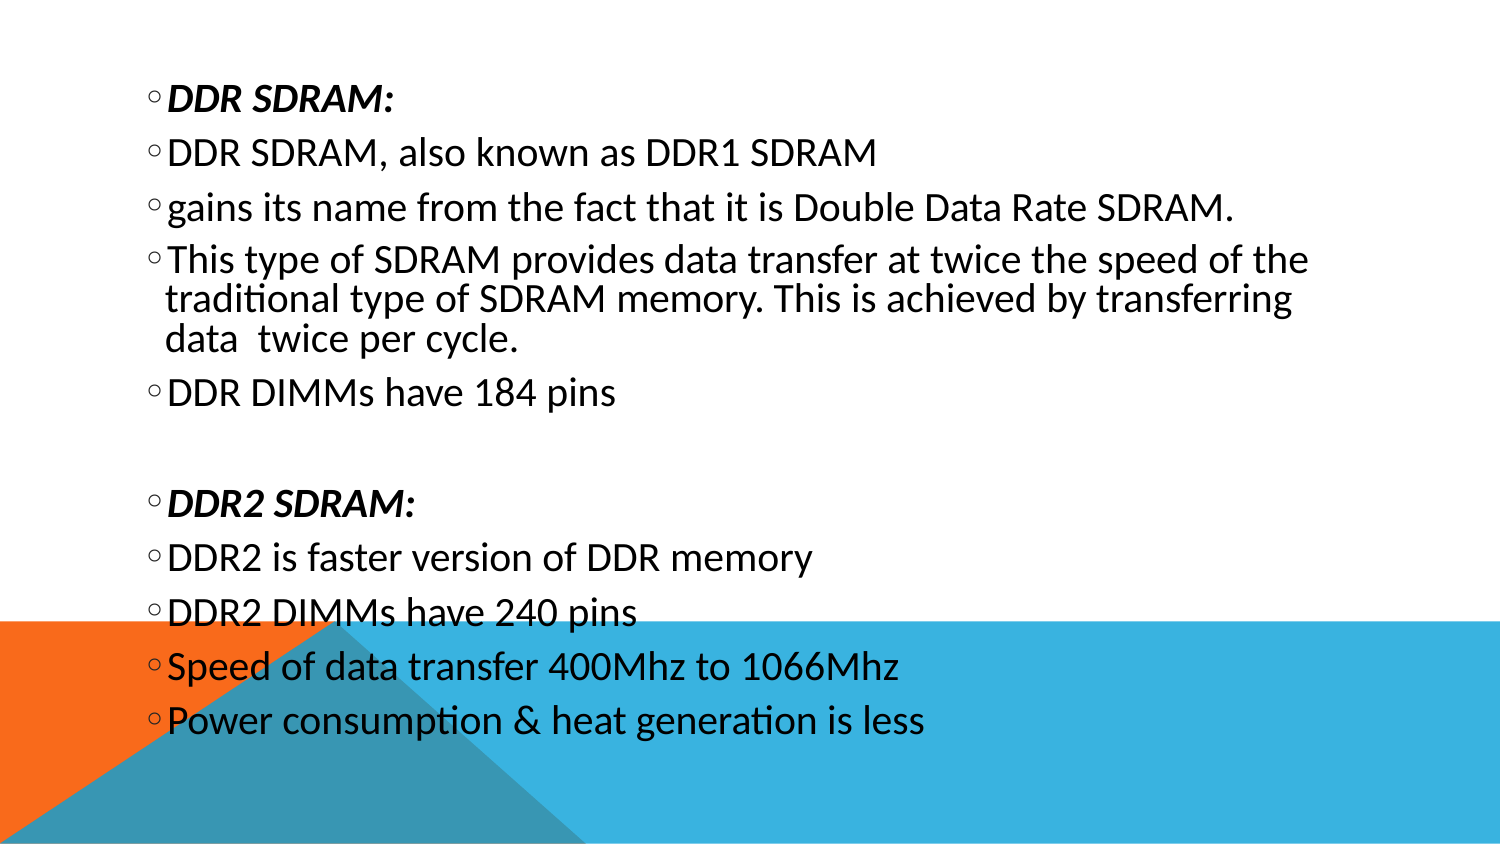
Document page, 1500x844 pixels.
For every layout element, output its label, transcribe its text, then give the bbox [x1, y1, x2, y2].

text_box DDR SDRAM: DDR SDRAM, also known as DDR1 SDRAM gains its name from the fact that it is Double Data Rate SDRAM. This type of SDRAM provides data transfer at twice the speed of the traditional type of SDRAM memory. This is achieved by transferring data twice per cycle. DDR DIMMs have 184 pins DDR2 SDRAM: DDR2 is faster version of DDR memory DDR2 DIMMs have 240 pins Speed of data transfer 400Mhz to 1066Mhz Power consumption & heat generation is less [140, 65, 1353, 744]
